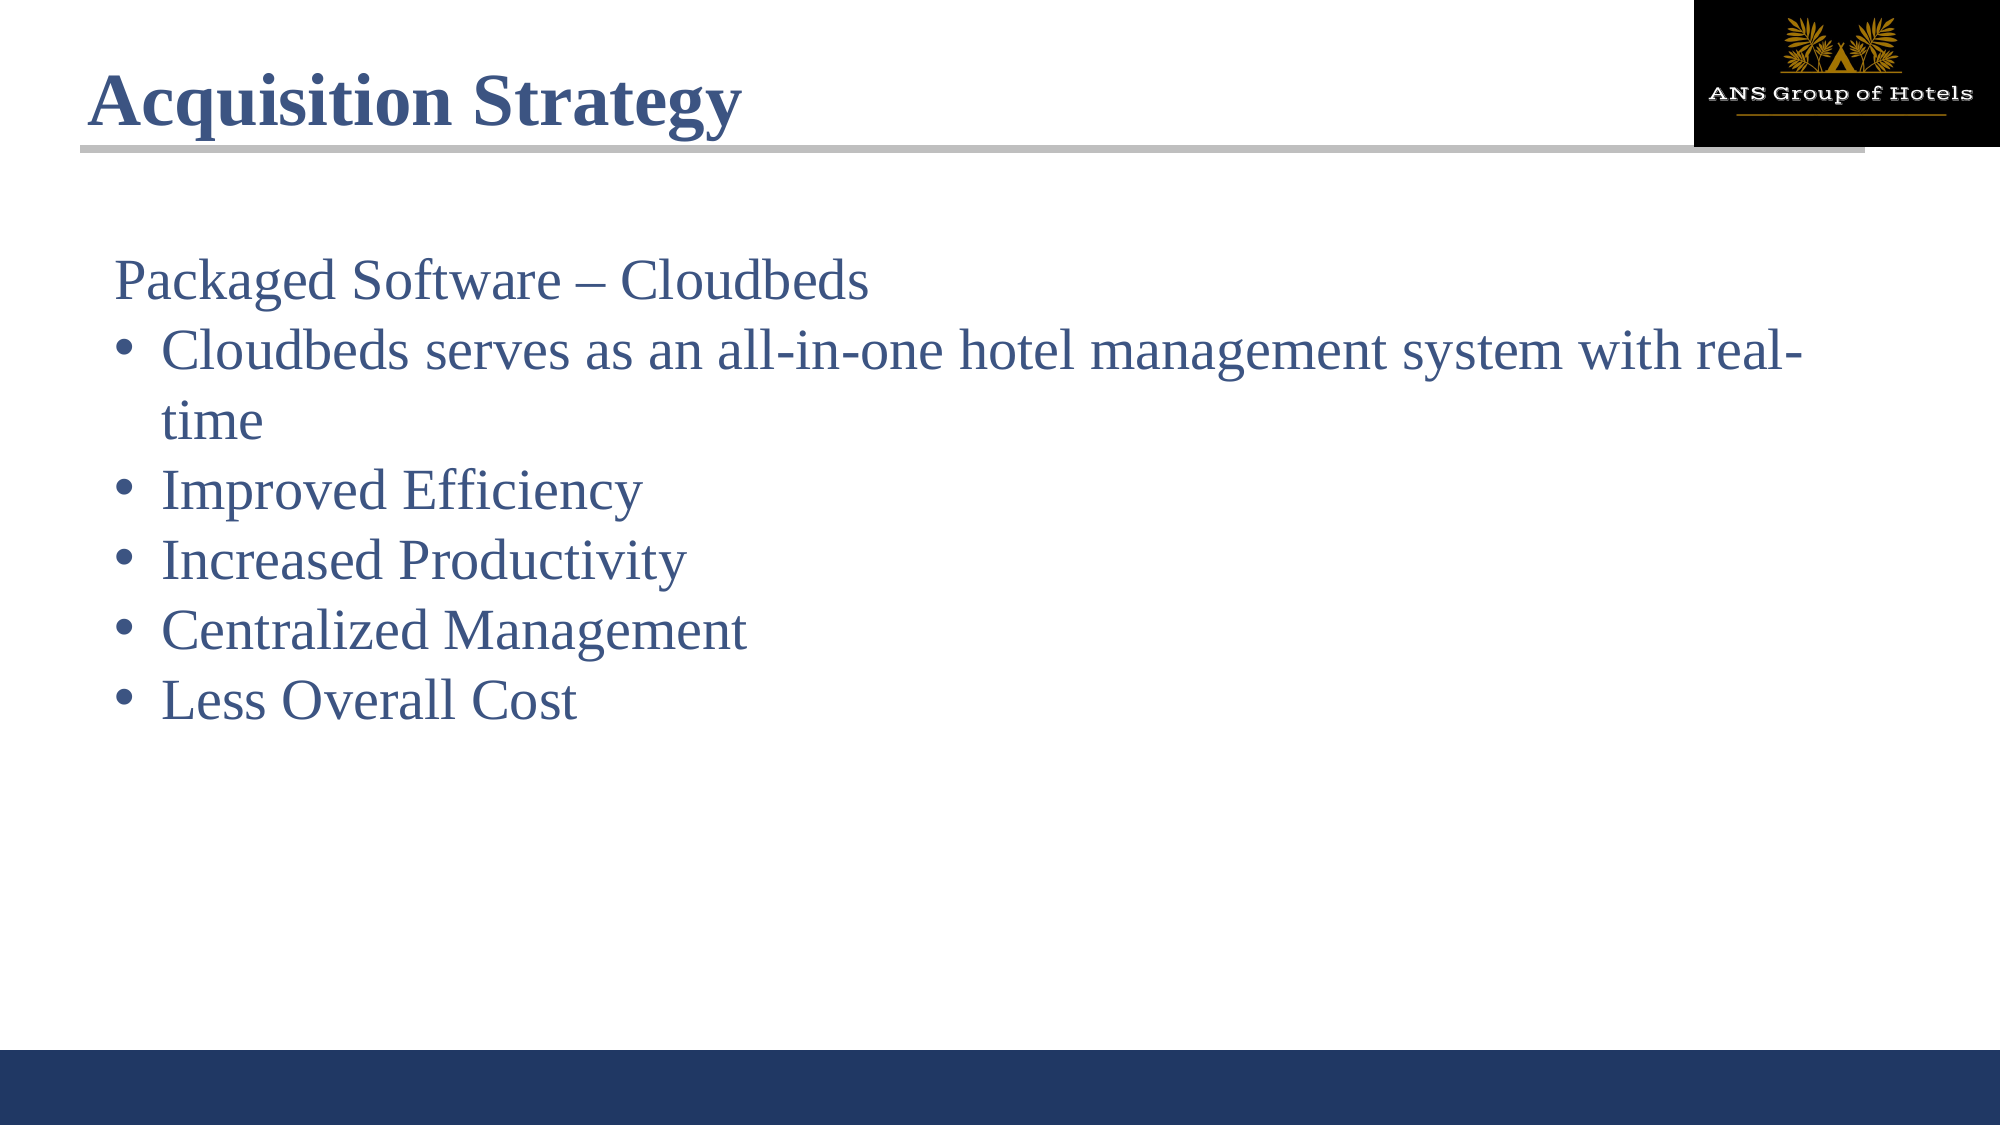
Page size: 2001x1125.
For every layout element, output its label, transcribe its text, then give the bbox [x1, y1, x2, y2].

text_box Packaged Software – Cloudbeds Cloudbeds serves as an all-in-one hotel management system with real-time Improved Efficiency Increased Productivity Centralized Management Less Overall Cost [99, 233, 1901, 739]
picture [1694, 0, 2000, 147]
text_box [0, 1050, 2000, 1125]
text_box Acquisition Strategy [73, 24, 1392, 175]
